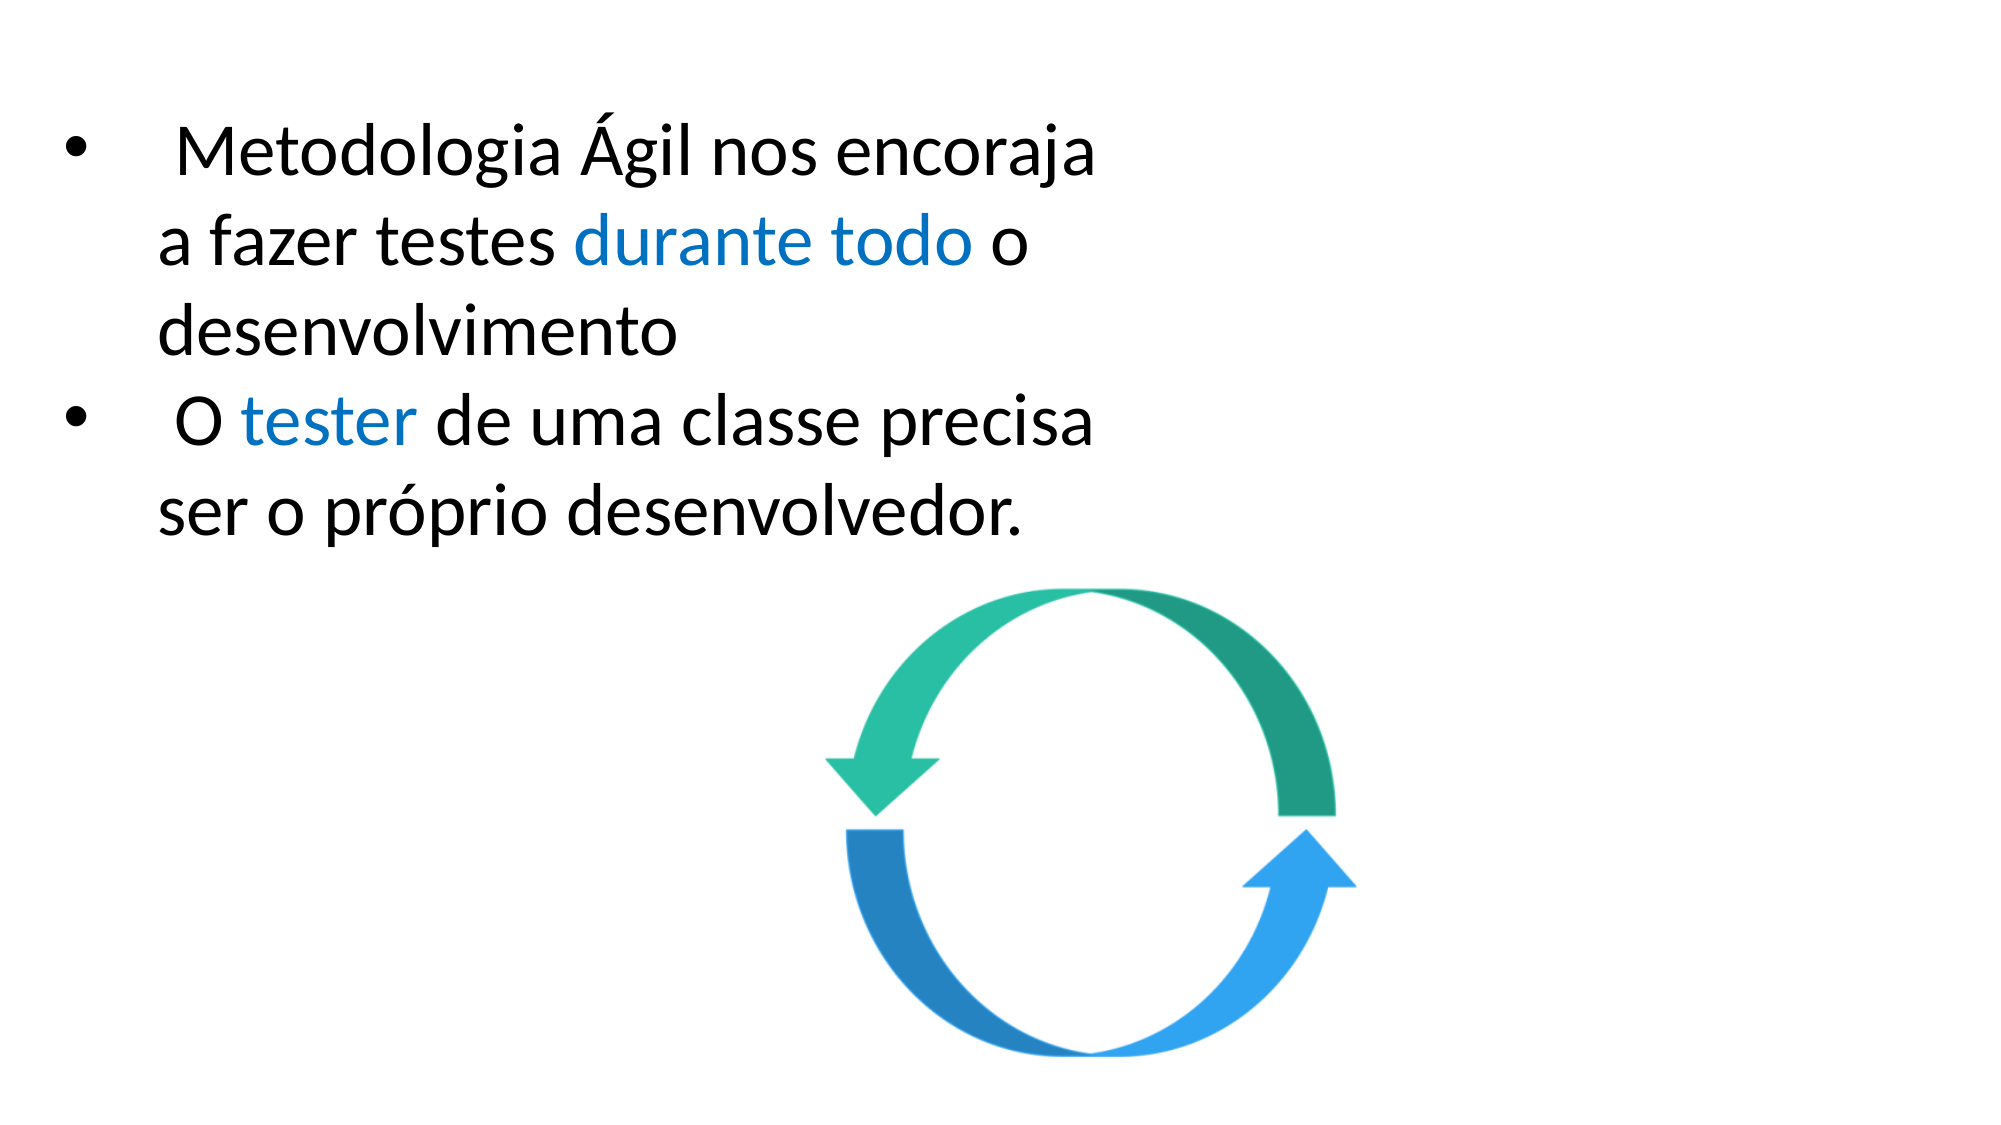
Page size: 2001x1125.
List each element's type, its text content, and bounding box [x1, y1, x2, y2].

text_box Metodologia Ágil nos encoraja a fazer testes durante todo o desenvolvimento O tester de uma classe precisa ser o próprio desenvolvedor. [48, 92, 1165, 563]
picture [783, 562, 1374, 1072]
